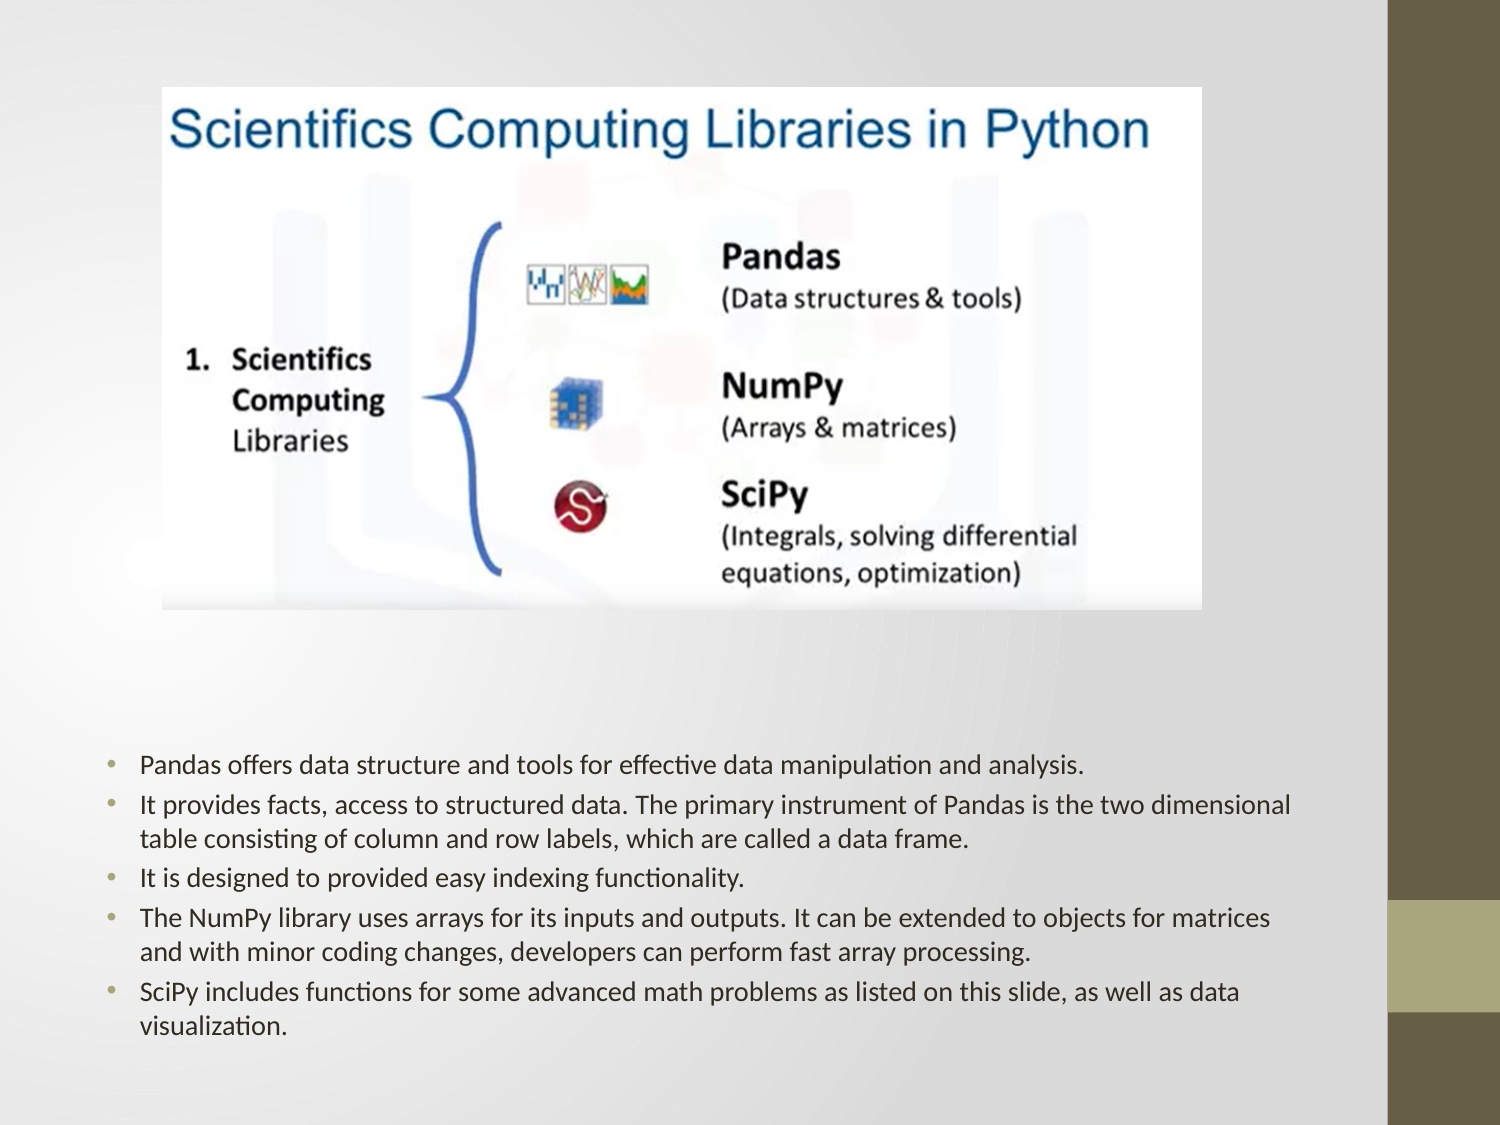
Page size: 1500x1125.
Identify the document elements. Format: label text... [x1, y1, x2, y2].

list Pandas offers data structure and tools for effective data manipulation and analysis. It provides facts, access to structured data. The primary instrument of Pandas is the two dimensional table consisting of column and row labels, which are called a data frame. It is designed to provided easy indexing functionality. The NumPy library uses arrays for its inputs and outputs. It can be extended to objects for matrices and with minor coding changes, developers can perform fast array processing. SciPy includes functions for some advanced math problems as listed on this slide, as well as data visualization. [75, 262, 1325, 1050]
picture [161, 86, 1202, 610]
